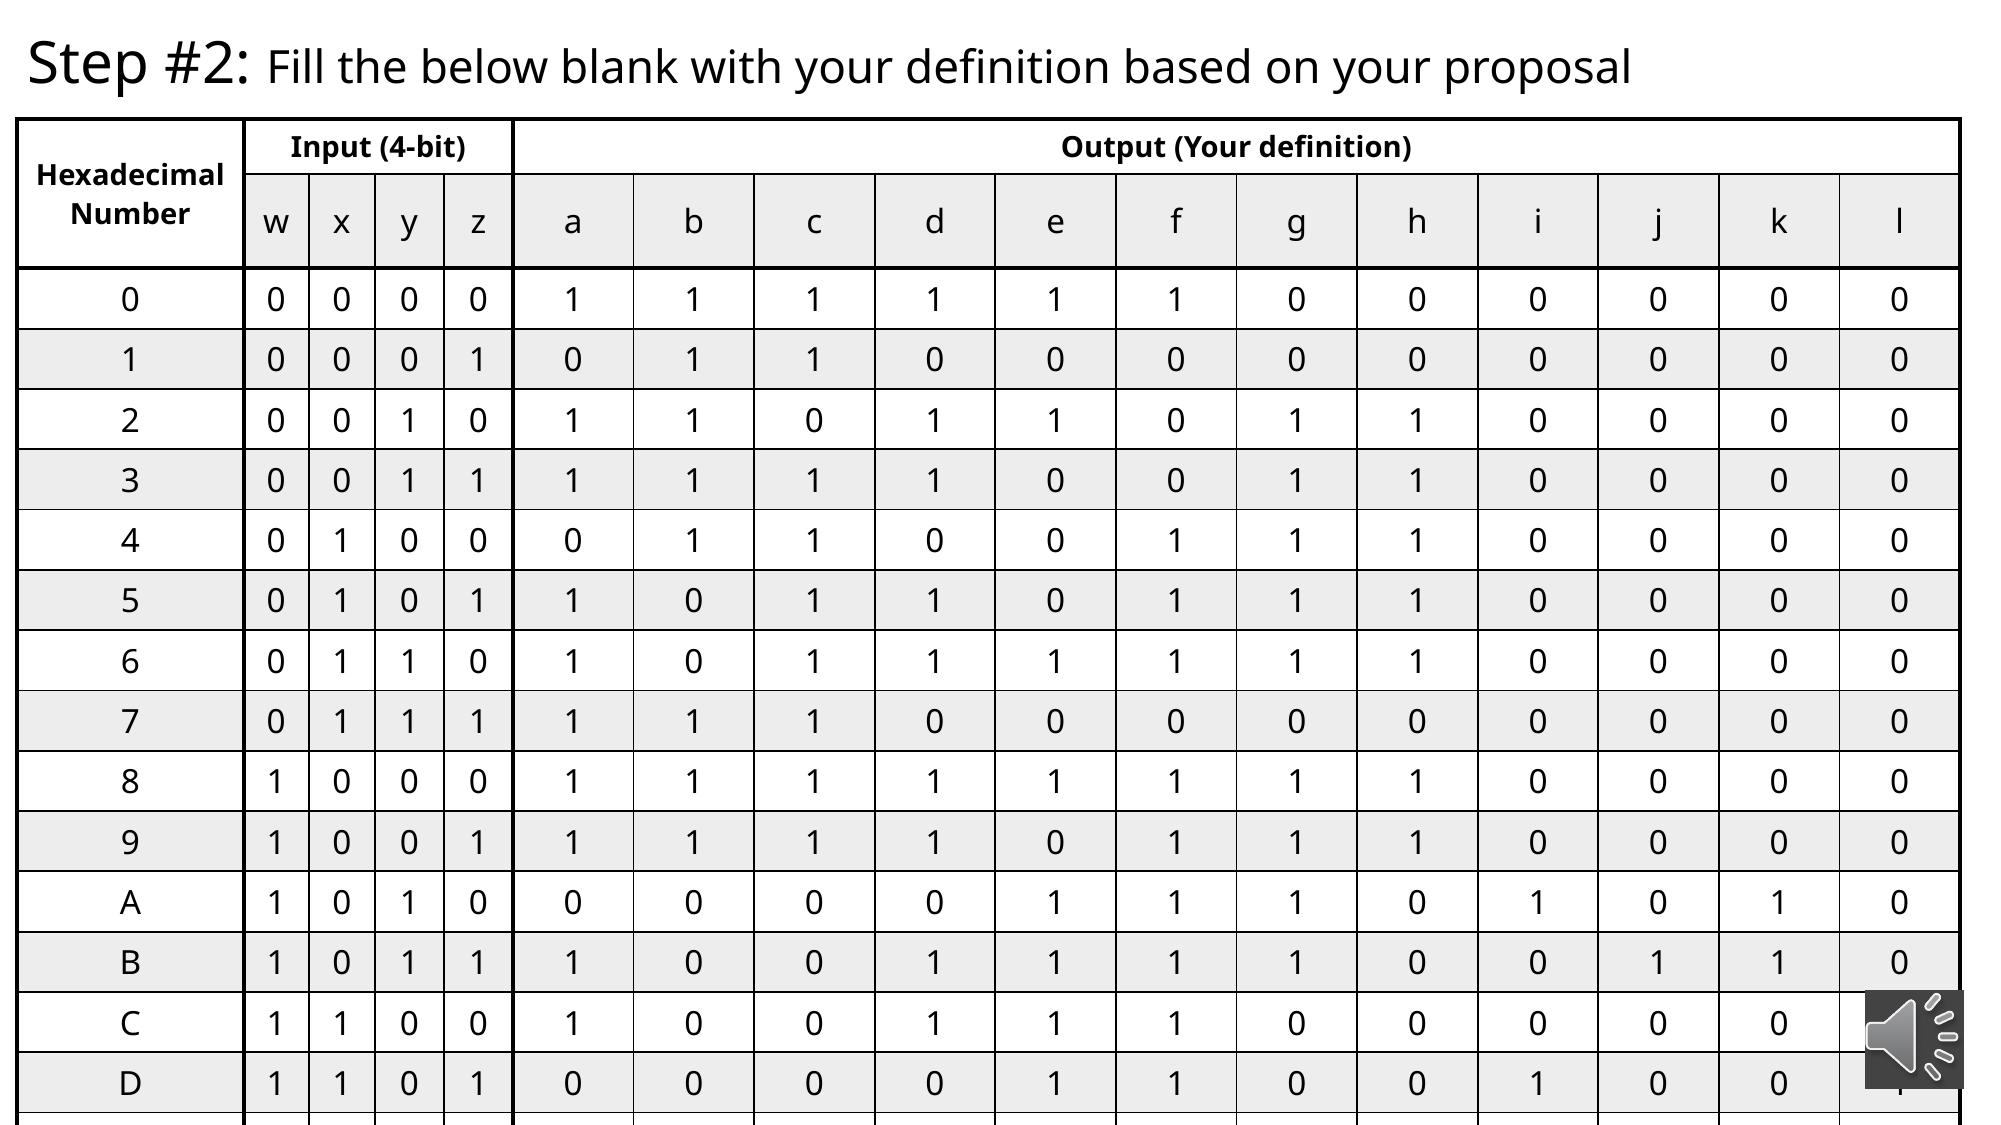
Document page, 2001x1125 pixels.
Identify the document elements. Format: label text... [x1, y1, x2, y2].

table_cell 1 [755, 631, 874, 690]
table_cell 1 [876, 571, 994, 629]
table_cell 0 [1237, 691, 1356, 750]
table_cell 1 [310, 1113, 374, 1125]
table_cell 0 [1237, 330, 1356, 388]
table_cell 1 [515, 691, 633, 750]
table_cell 0 [1840, 631, 1958, 690]
table_cell 0 [1479, 330, 1597, 388]
table_cell 0 [876, 691, 994, 750]
table_cell 0 [1840, 330, 1958, 388]
table_cell 0 [1117, 691, 1236, 750]
table_cell 0 [755, 933, 874, 991]
table_cell 0 [376, 510, 443, 569]
table_cell 1 [19, 330, 242, 388]
table_cell 3 [19, 450, 242, 509]
table_cell 1 [634, 691, 753, 750]
table_cell 1 [1840, 1053, 1958, 1112]
table_cell 1 [876, 450, 994, 509]
table_cell 1 [876, 993, 994, 1051]
table_cell 0 [376, 812, 443, 870]
table_cell 0 [1599, 691, 1718, 750]
table_cell 1 [246, 752, 308, 810]
table_cell 0 [1720, 390, 1839, 448]
table_cell b [634, 175, 753, 266]
table_cell 1 [1358, 812, 1477, 870]
table_cell C [19, 993, 242, 1051]
table_cell 0 [755, 872, 874, 931]
table_cell 1 [1720, 872, 1839, 931]
table_cell 1 [1117, 631, 1236, 690]
table_cell 1 [876, 752, 994, 810]
table_cell 0 [634, 1113, 753, 1125]
table_cell 0 [1358, 270, 1477, 328]
table_cell 1 [445, 330, 511, 388]
table_cell 1 [310, 571, 374, 629]
table_cell 0 [1840, 752, 1958, 810]
table_cell 0 [310, 270, 374, 328]
table_cell 1 [634, 812, 753, 870]
table_cell 1 [755, 330, 874, 388]
table_cell B [19, 933, 242, 991]
table_cell 0 [1599, 270, 1718, 328]
table_cell 1 [376, 691, 443, 750]
table_cell 0 [376, 1053, 443, 1112]
table_cell 0 [1720, 270, 1839, 328]
table_cell 0 [1599, 450, 1718, 509]
table_cell 0 [1599, 812, 1718, 870]
table_cell 1 [1117, 1113, 1236, 1125]
table_cell 0 [1599, 390, 1718, 448]
table_header Hexadecimal Number [19, 121, 242, 266]
table_cell e [996, 175, 1115, 266]
table_cell 0 [634, 631, 753, 690]
table_cell 1 [376, 631, 443, 690]
table_cell 1 [515, 450, 633, 509]
table_header Output (Your definition) [515, 121, 1958, 173]
table_cell 0 [1720, 691, 1839, 750]
table_cell 0 [1599, 872, 1718, 931]
table_cell f [1117, 175, 1236, 266]
table_cell 1 [445, 571, 511, 629]
table_cell 0 [1358, 993, 1477, 1051]
table_cell 1 [1358, 571, 1477, 629]
table_cell 0 [1720, 631, 1839, 690]
table_cell 1 [755, 812, 874, 870]
table_cell 1 [445, 1053, 511, 1112]
table_cell 0 [246, 631, 308, 690]
table_cell 1 [1117, 571, 1236, 629]
table_cell 1 [1117, 993, 1236, 1051]
table_cell 0 [1599, 330, 1718, 388]
table_cell 0 [996, 571, 1115, 629]
table_cell 0 [376, 330, 443, 388]
table_cell 0 [996, 450, 1115, 509]
table_cell 1 [1358, 752, 1477, 810]
table_cell j [1599, 175, 1718, 266]
table_cell 0 [1840, 571, 1958, 629]
table_cell 1 [876, 933, 994, 991]
table_cell 6 [19, 631, 242, 690]
table_cell 1 [634, 450, 753, 509]
picture [1864, 989, 1965, 1090]
table_cell 0 [1720, 330, 1839, 388]
table_cell 1 [445, 691, 511, 750]
table_cell 1 [1358, 510, 1477, 569]
table_cell 1 [876, 270, 994, 328]
table_cell 1 [246, 933, 308, 991]
table_cell x [310, 175, 374, 266]
table_cell 0 [1840, 510, 1958, 569]
table_cell 1 [515, 812, 633, 870]
table_cell 0 [310, 752, 374, 810]
table_cell 1 [1237, 390, 1356, 448]
table_cell 0 [1599, 752, 1718, 810]
table_cell 0 [445, 510, 511, 569]
table_cell a [515, 175, 633, 266]
table_cell 1 [755, 571, 874, 629]
table_cell 0 [1720, 1053, 1839, 1112]
table_cell 0 [310, 812, 374, 870]
table_cell 1 [1117, 510, 1236, 569]
table_cell 0 [876, 330, 994, 388]
table_cell 1 [634, 330, 753, 388]
table_cell 1 [246, 1113, 308, 1125]
table_cell 1 [1358, 390, 1477, 448]
table_cell 1 [1720, 933, 1839, 991]
table_cell 0 [634, 1053, 753, 1112]
table_cell k [1720, 175, 1839, 266]
table_cell 0 [996, 510, 1115, 569]
table_cell 1 [1237, 1113, 1356, 1125]
table_cell 0 [996, 691, 1115, 750]
table_cell 1 [996, 933, 1115, 991]
table_cell 4 [19, 510, 242, 569]
table_cell 0 [1117, 390, 1236, 448]
table_cell 0 [1117, 330, 1236, 388]
table_cell 0 [1479, 691, 1597, 750]
table_cell 1 [1117, 270, 1236, 328]
table_cell 0 [1117, 450, 1236, 509]
table_cell 0 [1479, 752, 1597, 810]
table_cell 1 [246, 872, 308, 931]
table_cell 1 [1237, 631, 1356, 690]
table_cell 1 [310, 691, 374, 750]
table_cell 0 [755, 390, 874, 448]
table_cell 0 [1720, 812, 1839, 870]
table_cell 1 [1237, 752, 1356, 810]
table_cell 1 [246, 812, 308, 870]
table_cell 0 [246, 330, 308, 388]
table_cell 0 [246, 270, 308, 328]
table_cell 1 [515, 752, 633, 810]
table_cell 0 [246, 390, 308, 448]
table_cell 0 [376, 270, 443, 328]
table_cell 1 [246, 1053, 308, 1112]
table_cell h [1358, 175, 1477, 266]
table_cell 8 [19, 752, 242, 810]
table_cell 0 [445, 1113, 511, 1125]
table_cell 1 [1237, 933, 1356, 991]
table_cell 0 [1599, 510, 1718, 569]
table_cell 9 [19, 812, 242, 870]
table_cell 0 [246, 510, 308, 569]
table_cell 1 [996, 1113, 1115, 1125]
table_cell 0 [1237, 270, 1356, 328]
table_cell 1 [515, 1113, 633, 1125]
table_cell 0 [1840, 872, 1958, 931]
table_cell 1 [515, 571, 633, 629]
table_cell 0 [1720, 752, 1839, 810]
table_cell c [755, 175, 874, 266]
table_cell w [246, 175, 308, 266]
table_cell 0 [246, 691, 308, 750]
table_cell 0 [310, 330, 374, 388]
table_cell 1 [1237, 812, 1356, 870]
table_cell 1 [1117, 812, 1236, 870]
table_cell 0 [445, 993, 511, 1051]
table_cell 5 [19, 571, 242, 629]
table_cell E [19, 1113, 242, 1125]
table_cell 0 [310, 872, 374, 931]
table_cell 7 [19, 691, 242, 750]
table_cell 0 [376, 571, 443, 629]
table_cell 0 [1599, 571, 1718, 629]
table_cell 1 [515, 933, 633, 991]
table_cell 0 [1479, 933, 1597, 991]
table_cell 0 [1479, 812, 1597, 870]
table_cell 0 [1479, 390, 1597, 448]
table_cell g [1237, 175, 1356, 266]
table_cell 1 [876, 812, 994, 870]
table_cell 1 [445, 933, 511, 991]
table_cell 0 [1840, 390, 1958, 448]
table_cell 0 [996, 330, 1115, 388]
table_cell 0 [1840, 933, 1958, 991]
table_cell 0 [1479, 1113, 1597, 1125]
table_cell 1 [996, 270, 1115, 328]
table_cell 1 [996, 631, 1115, 690]
table_cell 0 [376, 752, 443, 810]
table_cell 0 [755, 993, 874, 1051]
table_cell 1 [996, 390, 1115, 448]
table_cell 1 [755, 752, 874, 810]
table_cell 0 [1840, 270, 1958, 328]
table_cell 0 [310, 933, 374, 991]
table_cell 0 [1358, 691, 1477, 750]
table_cell 1 [376, 1113, 443, 1125]
table_cell 0 [1479, 450, 1597, 509]
table_cell 0 [515, 510, 633, 569]
table_cell 0 [515, 330, 633, 388]
table_cell 1 [996, 993, 1115, 1051]
table_cell 0 [310, 450, 374, 509]
table_cell D [19, 1053, 242, 1112]
table_cell 1 [1358, 1113, 1477, 1125]
table_cell 0 [1840, 691, 1958, 750]
table_cell 0 [1599, 1053, 1718, 1112]
table_cell 1 [310, 1053, 374, 1112]
table_cell 1 [755, 691, 874, 750]
table_cell 0 [1720, 450, 1839, 509]
table_cell 0 [445, 631, 511, 690]
table_cell 0 [634, 993, 753, 1051]
table_cell 1 [755, 450, 874, 509]
table_cell 1 [634, 390, 753, 448]
table_cell 0 [1358, 1053, 1477, 1112]
table_cell 0 [515, 872, 633, 931]
table_cell 0 [1358, 872, 1477, 931]
table_cell 1 [310, 510, 374, 569]
table_cell 0 [445, 872, 511, 931]
table_cell 1 [996, 752, 1115, 810]
table_cell 1 [1358, 450, 1477, 509]
table_cell y [376, 175, 443, 266]
table_cell 0 [755, 1053, 874, 1112]
table_cell 0 [634, 571, 753, 629]
table_cell z [445, 175, 511, 266]
table_cell 1 [515, 270, 633, 328]
table_cell 1 [755, 270, 874, 328]
table_cell 2 [19, 390, 242, 448]
table_cell 0 [1479, 631, 1597, 690]
table_cell 0 [1479, 993, 1597, 1051]
table_cell 1 [515, 390, 633, 448]
table_cell 0 [1599, 993, 1718, 1051]
table_cell 1 [515, 631, 633, 690]
table_cell 0 [1840, 450, 1958, 509]
table_cell 0 [1840, 1113, 1958, 1125]
table_cell 0 [1599, 1113, 1718, 1125]
table_cell 1 [310, 993, 374, 1051]
table_cell 1 [755, 510, 874, 569]
table_cell 1 [445, 812, 511, 870]
table_cell 1 [376, 390, 443, 448]
table_cell 0 [1358, 933, 1477, 991]
table_cell 1 [634, 752, 753, 810]
table_cell 0 [1237, 993, 1356, 1051]
table_cell 1 [1599, 933, 1718, 991]
table_header Input (4-bit) [246, 121, 511, 173]
table_cell 1 [876, 631, 994, 690]
table_cell 1 [1358, 631, 1477, 690]
table_cell 0 [1479, 270, 1597, 328]
table_cell 0 [19, 270, 242, 328]
table_cell 1 [376, 450, 443, 509]
table_cell 1 [1237, 450, 1356, 509]
table_cell 1 [1479, 872, 1597, 931]
table_cell 1 [1237, 872, 1356, 931]
table_cell 1 [1117, 752, 1236, 810]
table_cell 1 [1117, 872, 1236, 931]
table_cell 0 [445, 390, 511, 448]
table_cell 0 [1720, 1113, 1839, 1125]
table_cell 0 [1840, 812, 1958, 870]
table_cell i [1479, 175, 1597, 266]
table_cell 0 [876, 510, 994, 569]
table_cell 0 [1237, 1053, 1356, 1112]
table_cell 0 [996, 812, 1115, 870]
table_cell 1 [376, 872, 443, 931]
table_cell 0 [246, 571, 308, 629]
table_cell 0 [1720, 993, 1839, 1051]
table_cell 1 [246, 993, 308, 1051]
table_cell 0 [246, 450, 308, 509]
table_cell A [19, 872, 242, 931]
table_cell 0 [1840, 993, 1864, 1051]
table_cell 1 [1117, 933, 1236, 991]
table_cell 1 [310, 631, 374, 690]
table_cell 0 [1720, 510, 1839, 569]
table_cell 1 [445, 450, 511, 509]
table_cell 0 [445, 270, 511, 328]
table_cell 1 [876, 1113, 994, 1125]
table_cell 0 [634, 872, 753, 931]
table_cell 1 [1479, 1053, 1597, 1112]
table_cell 0 [755, 1113, 874, 1125]
table_cell 1 [1117, 1053, 1236, 1112]
table_cell 0 [876, 1053, 994, 1112]
table_cell 1 [996, 1053, 1115, 1112]
table_cell l [1840, 175, 1958, 266]
table_cell 1 [376, 933, 443, 991]
table_cell 0 [1479, 510, 1597, 569]
table_cell 0 [310, 390, 374, 448]
table_cell 0 [634, 933, 753, 991]
table_cell 1 [515, 993, 633, 1051]
table_cell 1 [1237, 510, 1356, 569]
table_cell 1 [996, 872, 1115, 931]
table_cell 0 [1479, 571, 1597, 629]
table_cell 0 [876, 872, 994, 931]
table_cell d [876, 175, 994, 266]
table_cell 0 [376, 993, 443, 1051]
table_cell 1 [876, 390, 994, 448]
text_box Step #2: Fill the below blank with your definition based on your proposal [12, 5, 1853, 119]
table_cell 0 [1358, 330, 1477, 388]
table_cell 0 [445, 752, 511, 810]
table_cell 1 [1237, 571, 1356, 629]
table_cell 0 [1720, 571, 1839, 629]
table_cell 0 [515, 1053, 633, 1112]
table_cell 1 [634, 510, 753, 569]
table_cell 0 [1599, 631, 1718, 690]
table_cell 1 [634, 270, 753, 328]
